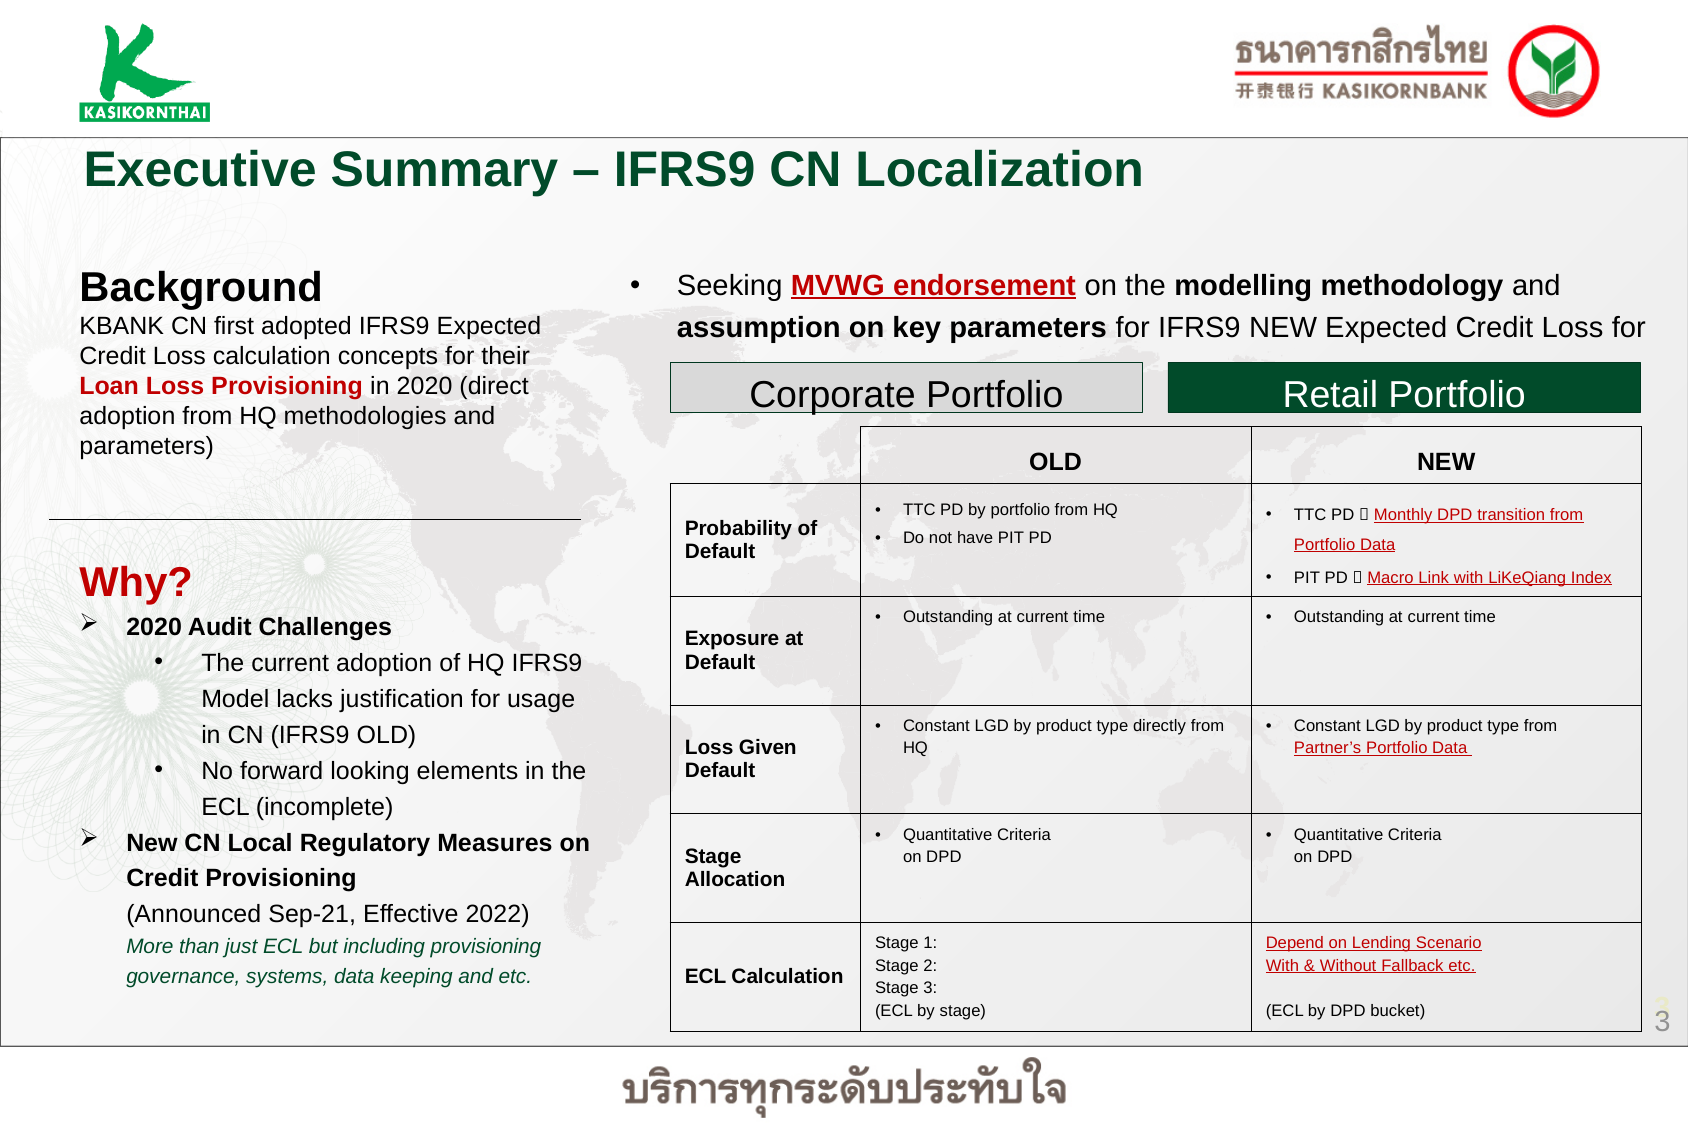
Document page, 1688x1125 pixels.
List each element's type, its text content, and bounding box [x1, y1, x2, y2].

text_box Why? 2020 Audit Challenges The current adoption of HQ IFRS9 Model lacks justification for usage in CN (IFRS9 OLD) No forward looking elements in the ECL (incomplete) New CN Local Regulatory Measures on Credit Provisioning (Announced Sep-21, Effective 2022) More than just ECL but including provisioning governance, systems, data keeping and etc. [47, 513, 630, 1004]
text_box Executive Summary – IFRS9 CN Localization [67, 135, 1333, 198]
text_box Corporate Portfolio [668, 360, 1145, 415]
picture [79, 23, 210, 122]
picture [0, 1049, 1688, 1125]
text_box Seeking MVWG endorsement on the modelling methodology and assumption on key parameters for IFRS9 NEW Expected Credit Loss for [598, 227, 1688, 373]
text_box Retail Portfolio [1166, 360, 1642, 415]
text_box Background KBANK CN first adopted IFRS9 Expected Credit Loss calculation concepts for their Loan Loss Provisioning in 2020 (direct adoption from HQ methodologies and parameters) [47, 228, 596, 527]
picture [1233, 23, 1601, 120]
